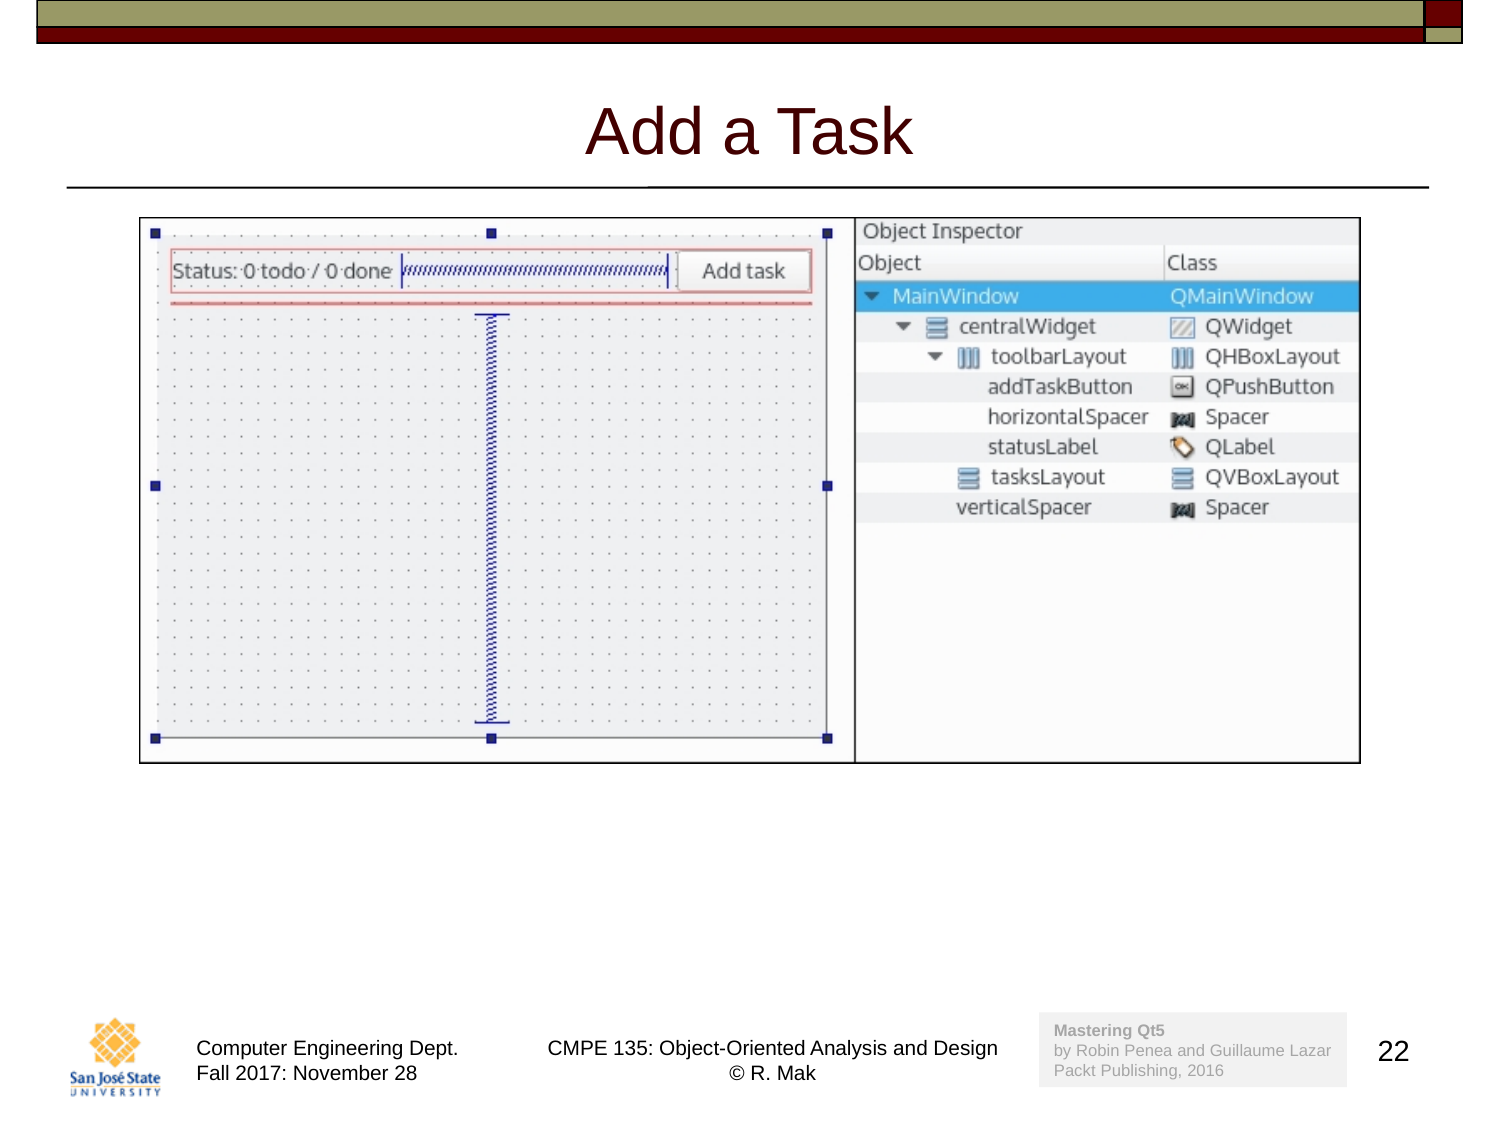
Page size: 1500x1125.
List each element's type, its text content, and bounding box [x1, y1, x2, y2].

text_box Mastering Qt5 by Robin Penea and Guillaume Lazar Packt Publishing, 2016 [1039, 1012, 1347, 1088]
picture [138, 217, 1362, 765]
picture [60, 1012, 166, 1112]
title Add a Task [75, 67, 1425, 175]
slide_number 22 [1335, 1025, 1425, 1100]
